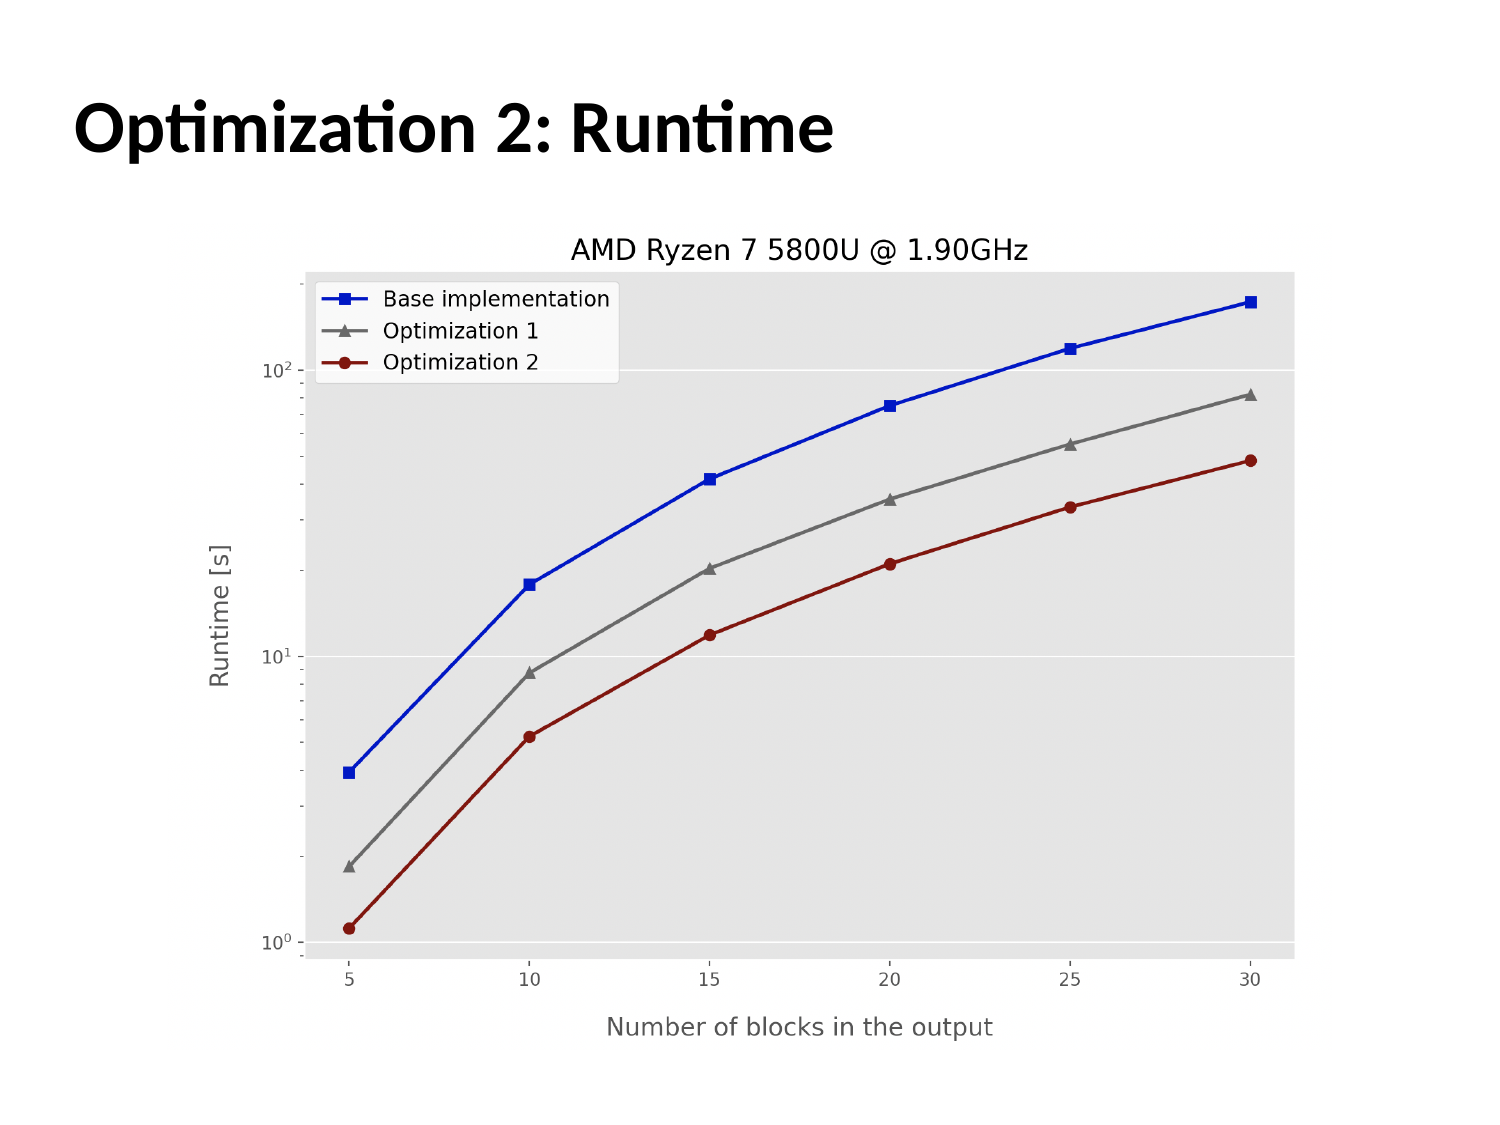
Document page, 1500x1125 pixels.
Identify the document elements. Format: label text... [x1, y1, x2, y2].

title Optimization 2: Runtime [59, 62, 1439, 188]
picture [166, 222, 1332, 1051]
